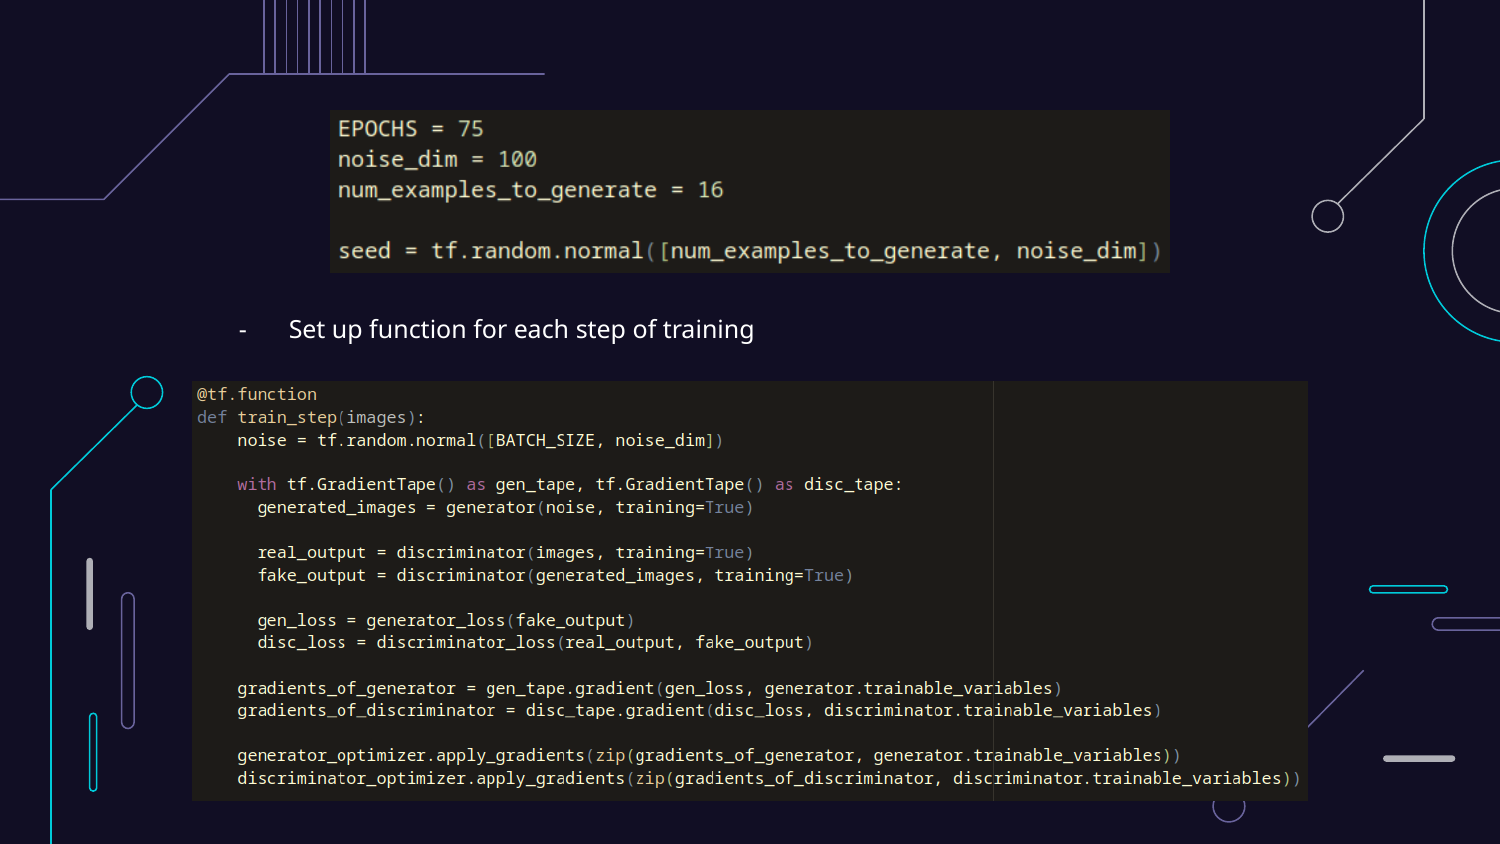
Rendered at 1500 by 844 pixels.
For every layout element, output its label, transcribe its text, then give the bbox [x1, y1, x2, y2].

picture [192, 381, 1308, 801]
text_box Set up function for each step of training [198, 298, 1301, 367]
picture [330, 110, 1170, 273]
